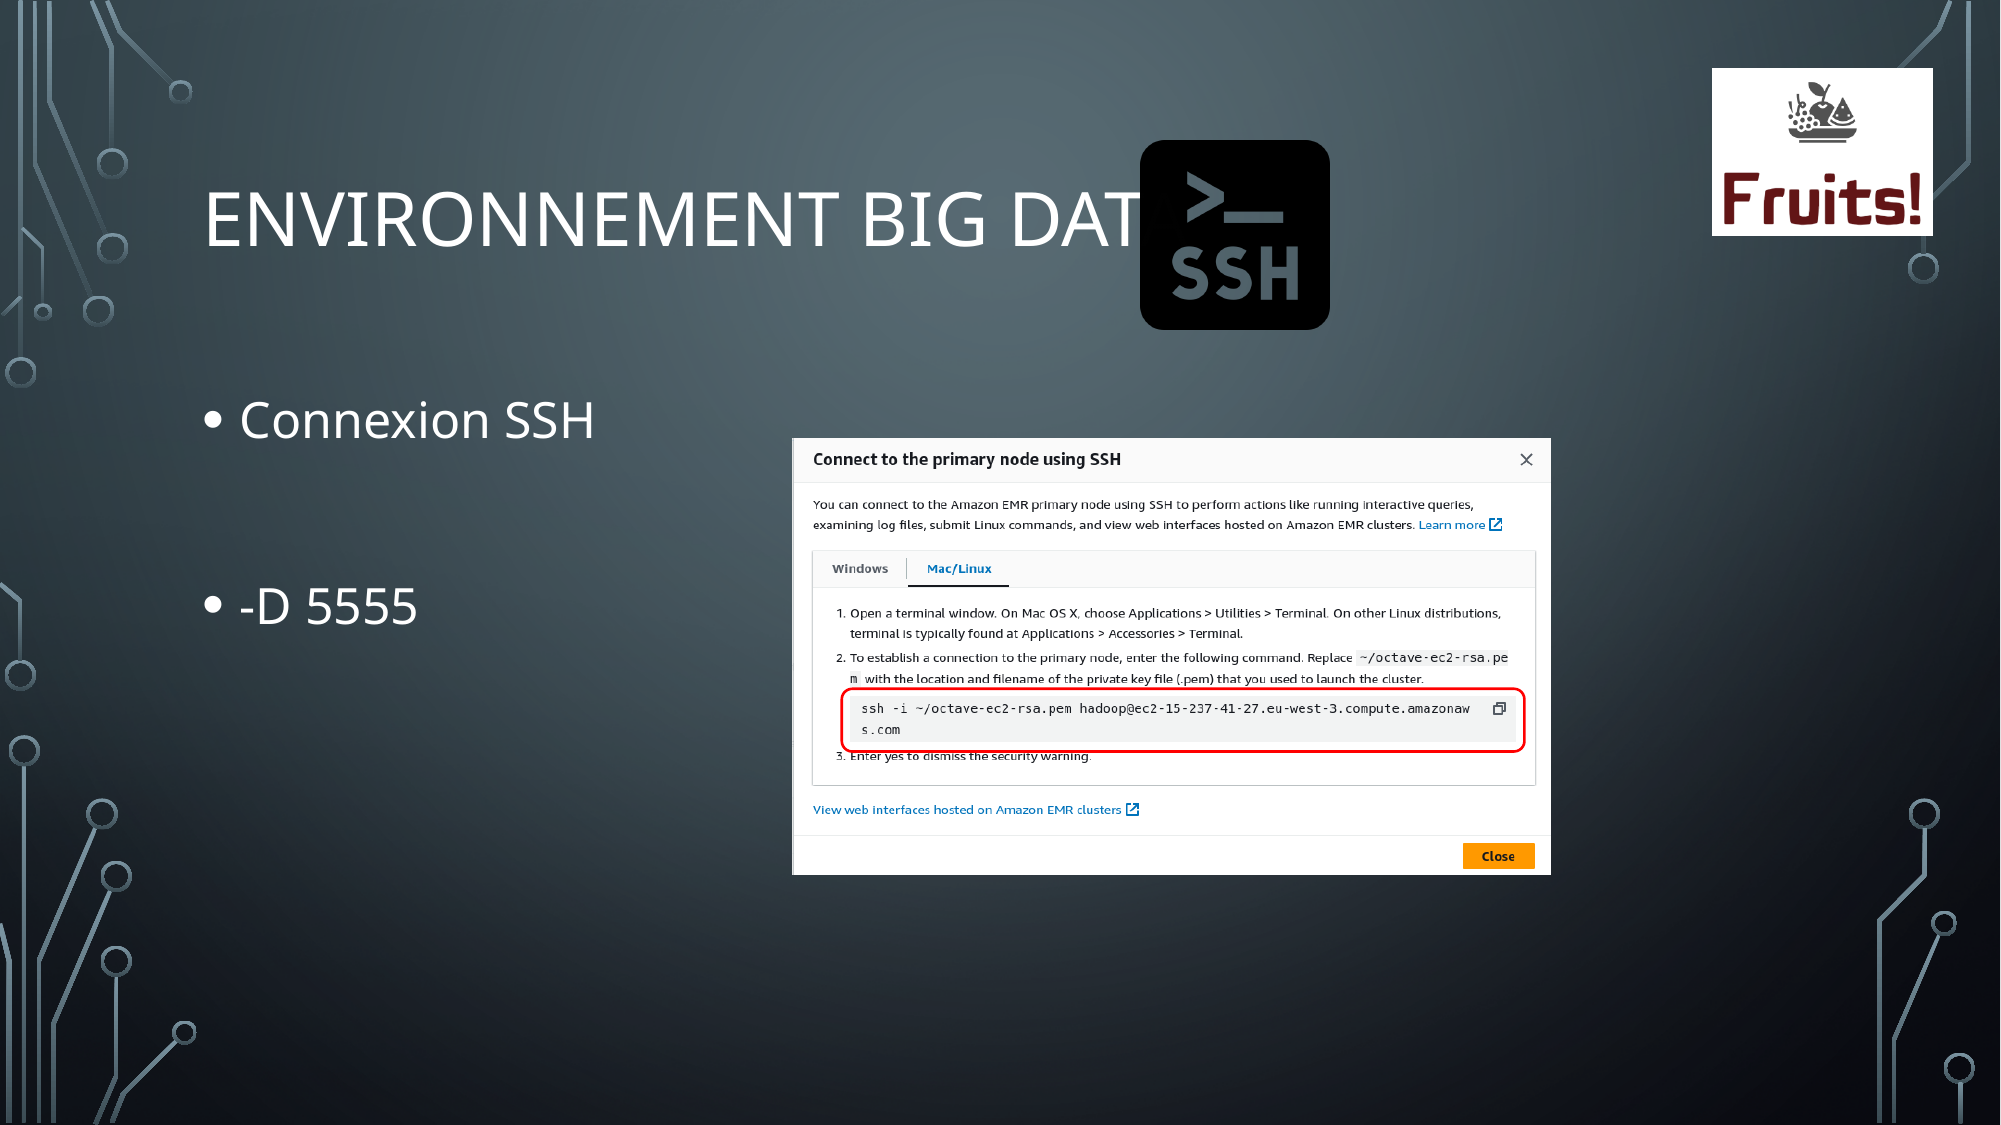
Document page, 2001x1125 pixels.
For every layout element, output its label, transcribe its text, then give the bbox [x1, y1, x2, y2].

picture [1140, 140, 1331, 331]
picture [1712, 67, 1933, 236]
list Connexion SSH -D 5555 [187, 369, 1813, 950]
title Environnement big data [187, 101, 1813, 344]
picture [792, 438, 1551, 875]
